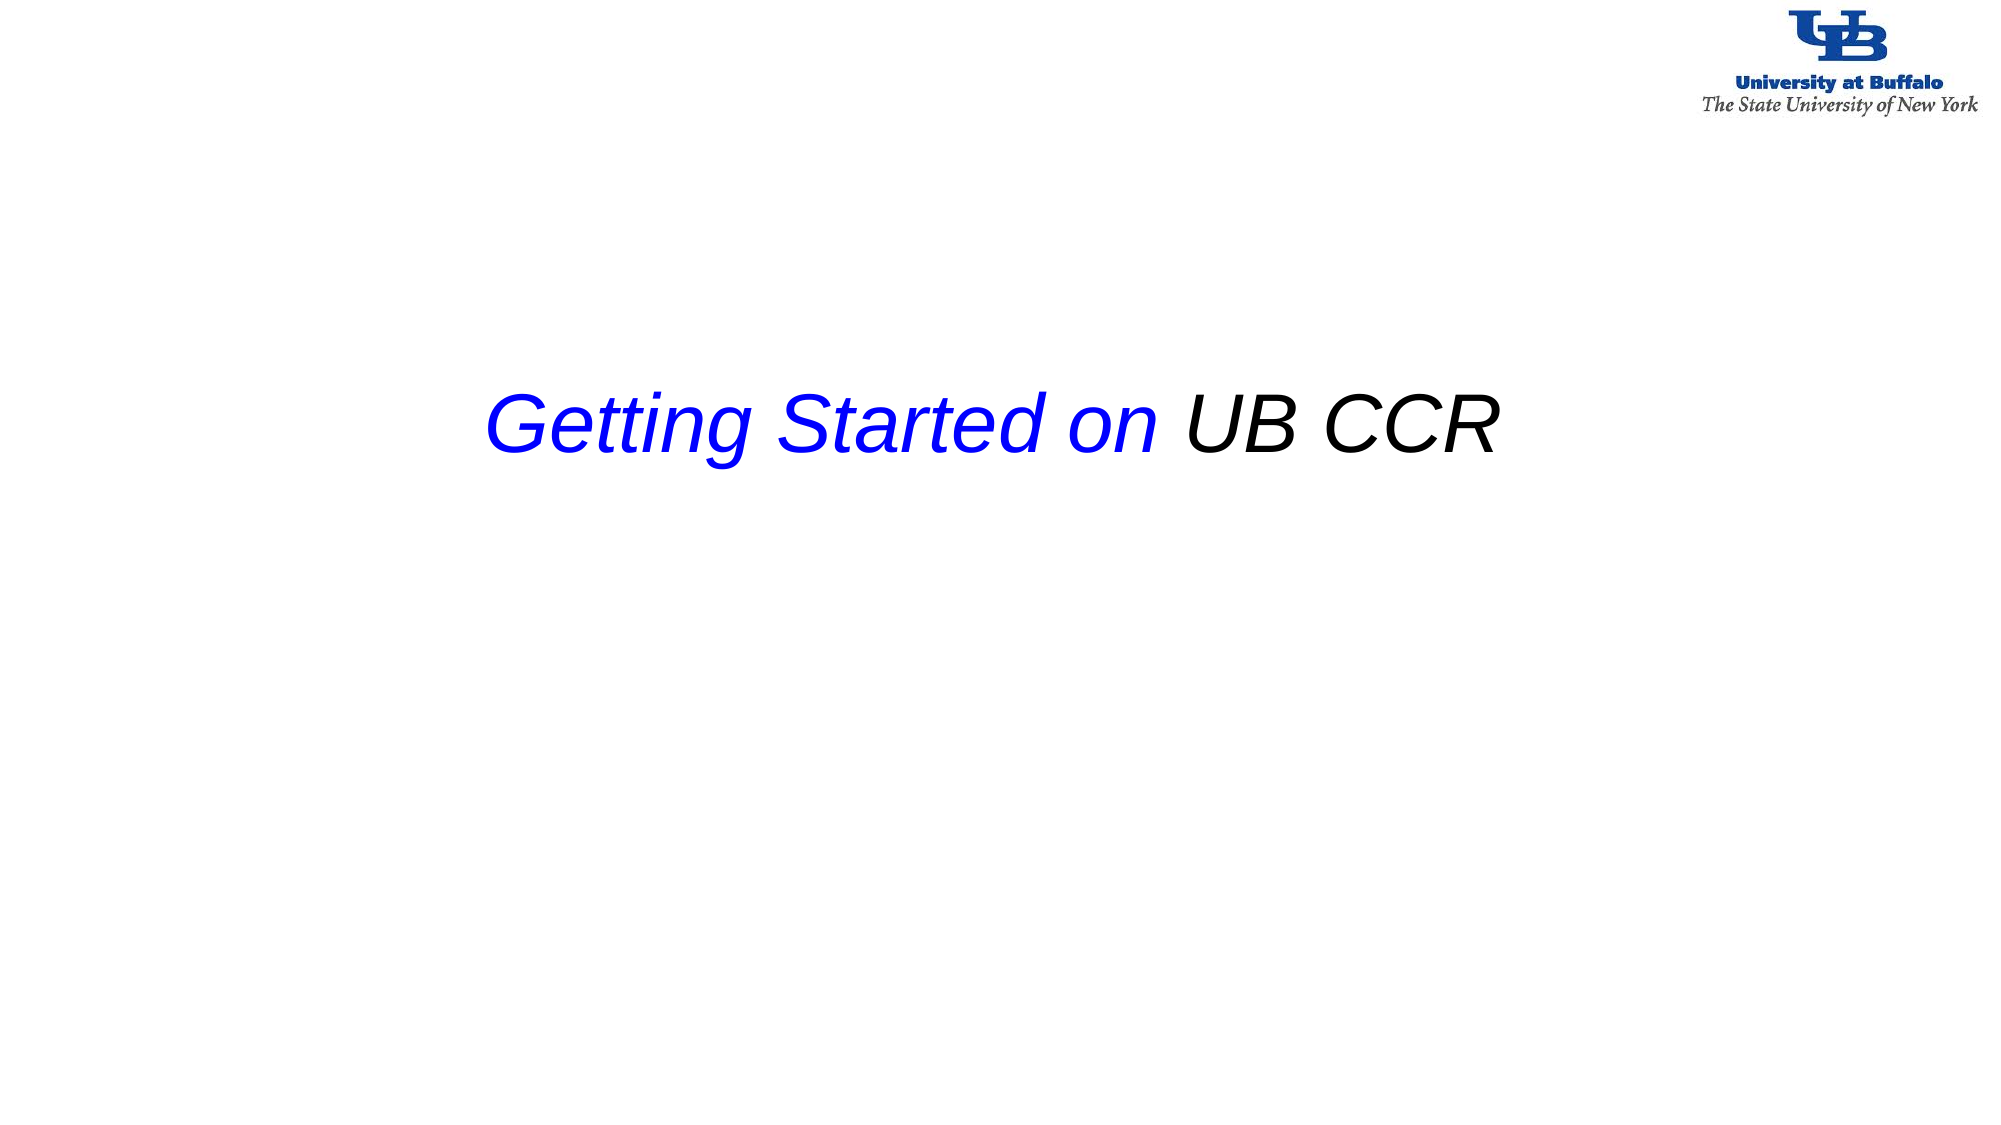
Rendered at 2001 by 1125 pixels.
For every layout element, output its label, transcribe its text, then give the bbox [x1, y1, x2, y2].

picture [1674, 0, 2000, 130]
text_box Getting Started on UB CCR [326, 361, 1662, 476]
